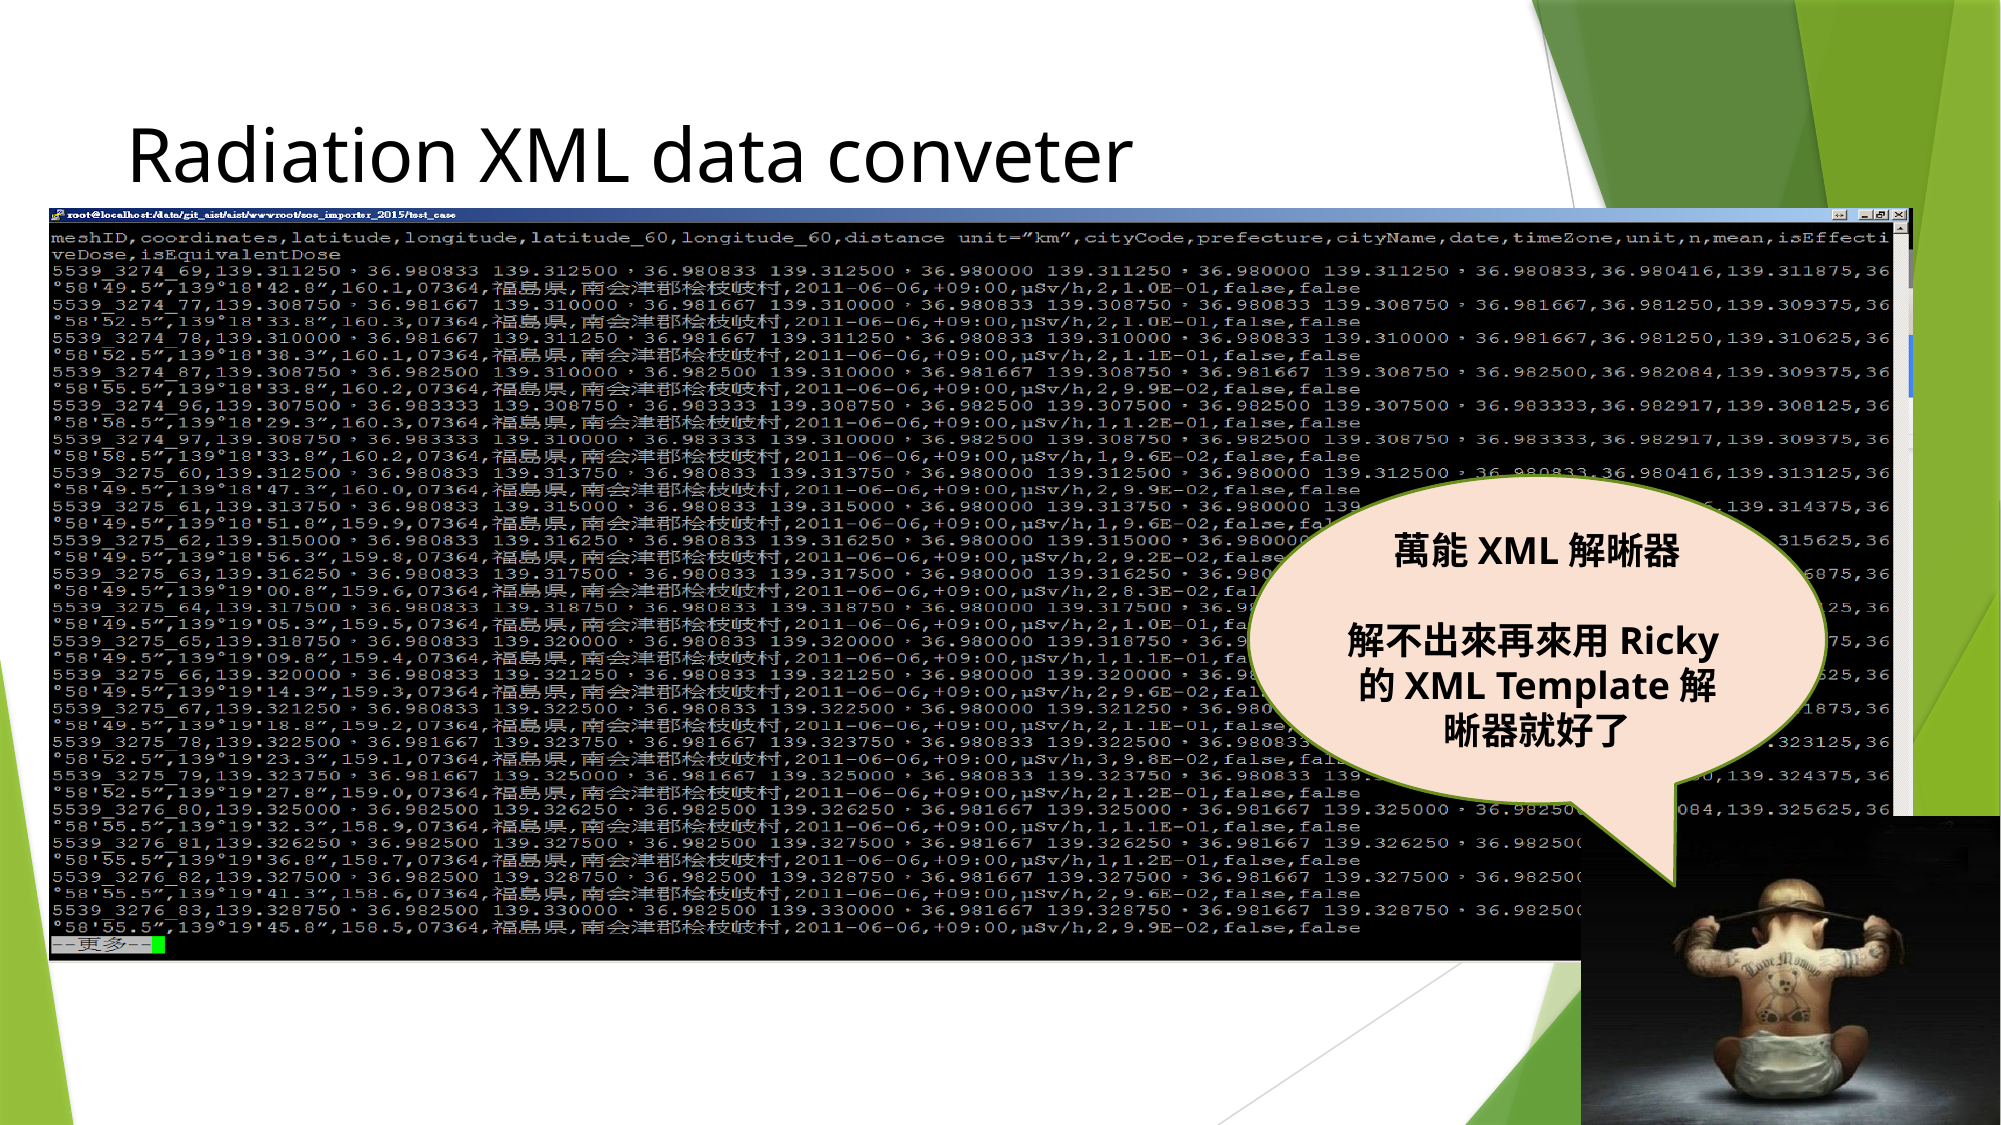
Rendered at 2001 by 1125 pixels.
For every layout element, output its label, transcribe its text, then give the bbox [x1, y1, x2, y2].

title Radiation XML data conveter [111, 99, 1522, 207]
picture [49, 207, 2000, 1125]
